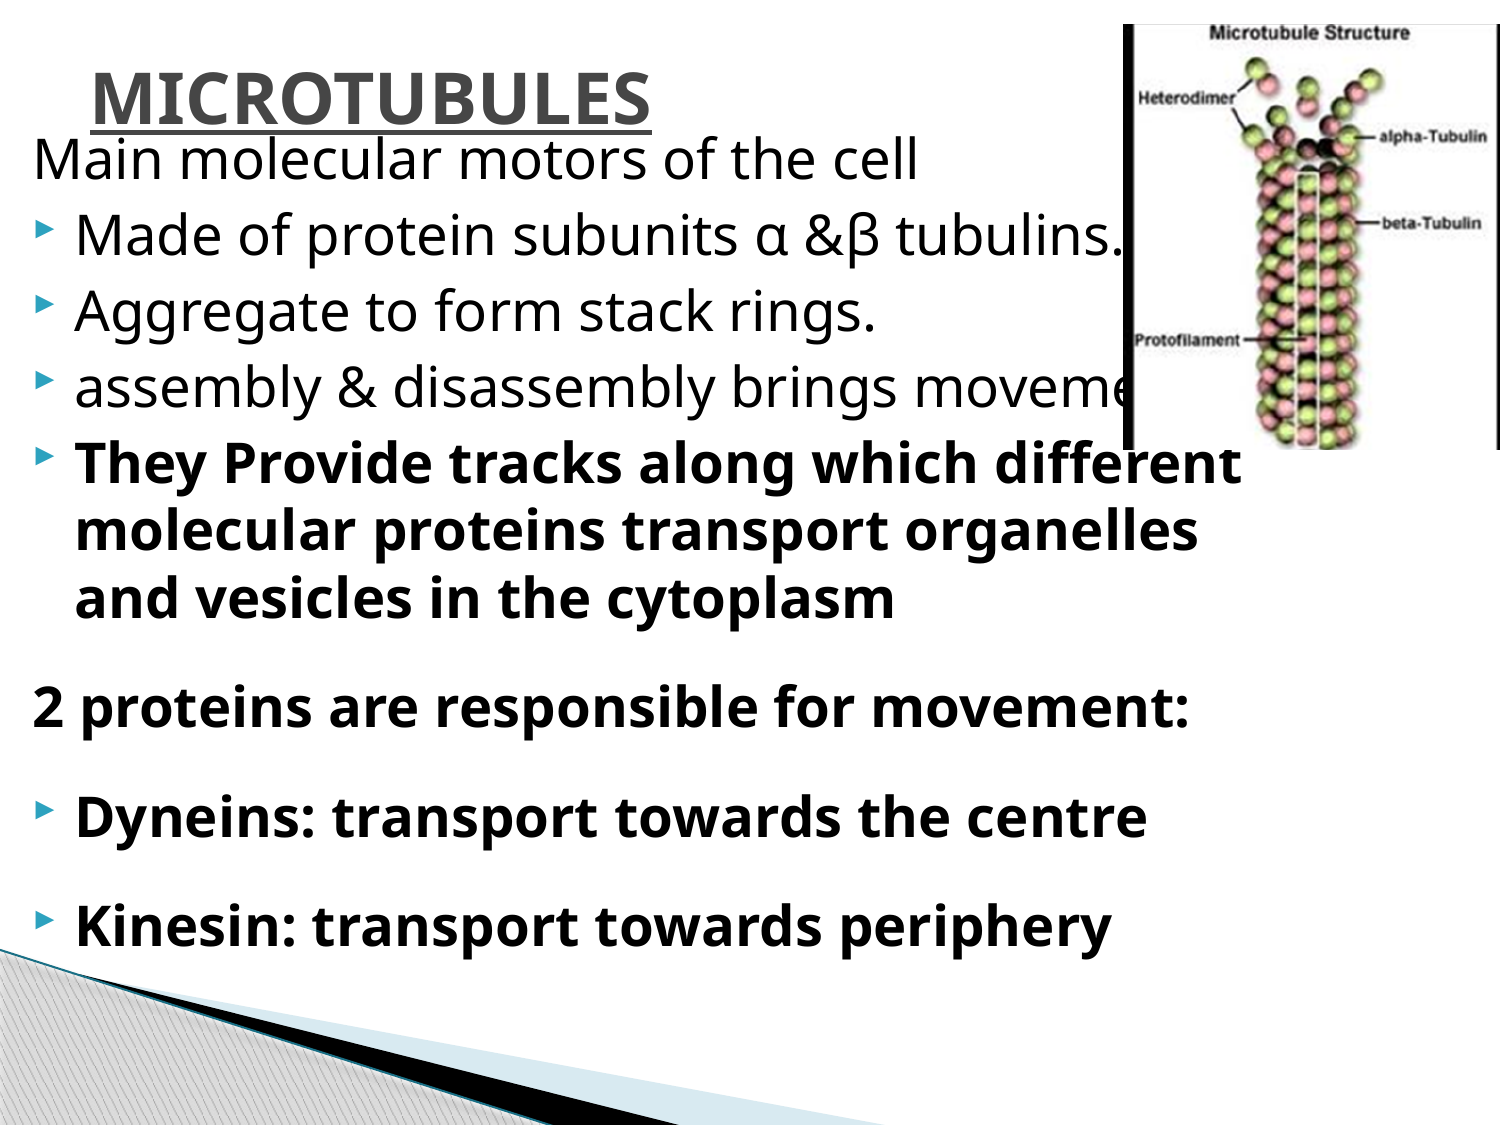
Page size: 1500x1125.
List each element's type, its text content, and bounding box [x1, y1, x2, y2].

picture [1123, 24, 1500, 451]
title MICROTUBULES [75, 45, 1117, 233]
list Main molecular motors of the cell Made of protein subunits α &β tubulins. Aggregate to form stack rings. assembly & disassembly brings movement They Provide tracks along which different molecular proteins transport organelles and vesicles in the cytoplasm 2 proteins are responsible for movement: Dyneins: transport towards the centre Kinesin: transport towards periphery [0, 116, 1300, 986]
